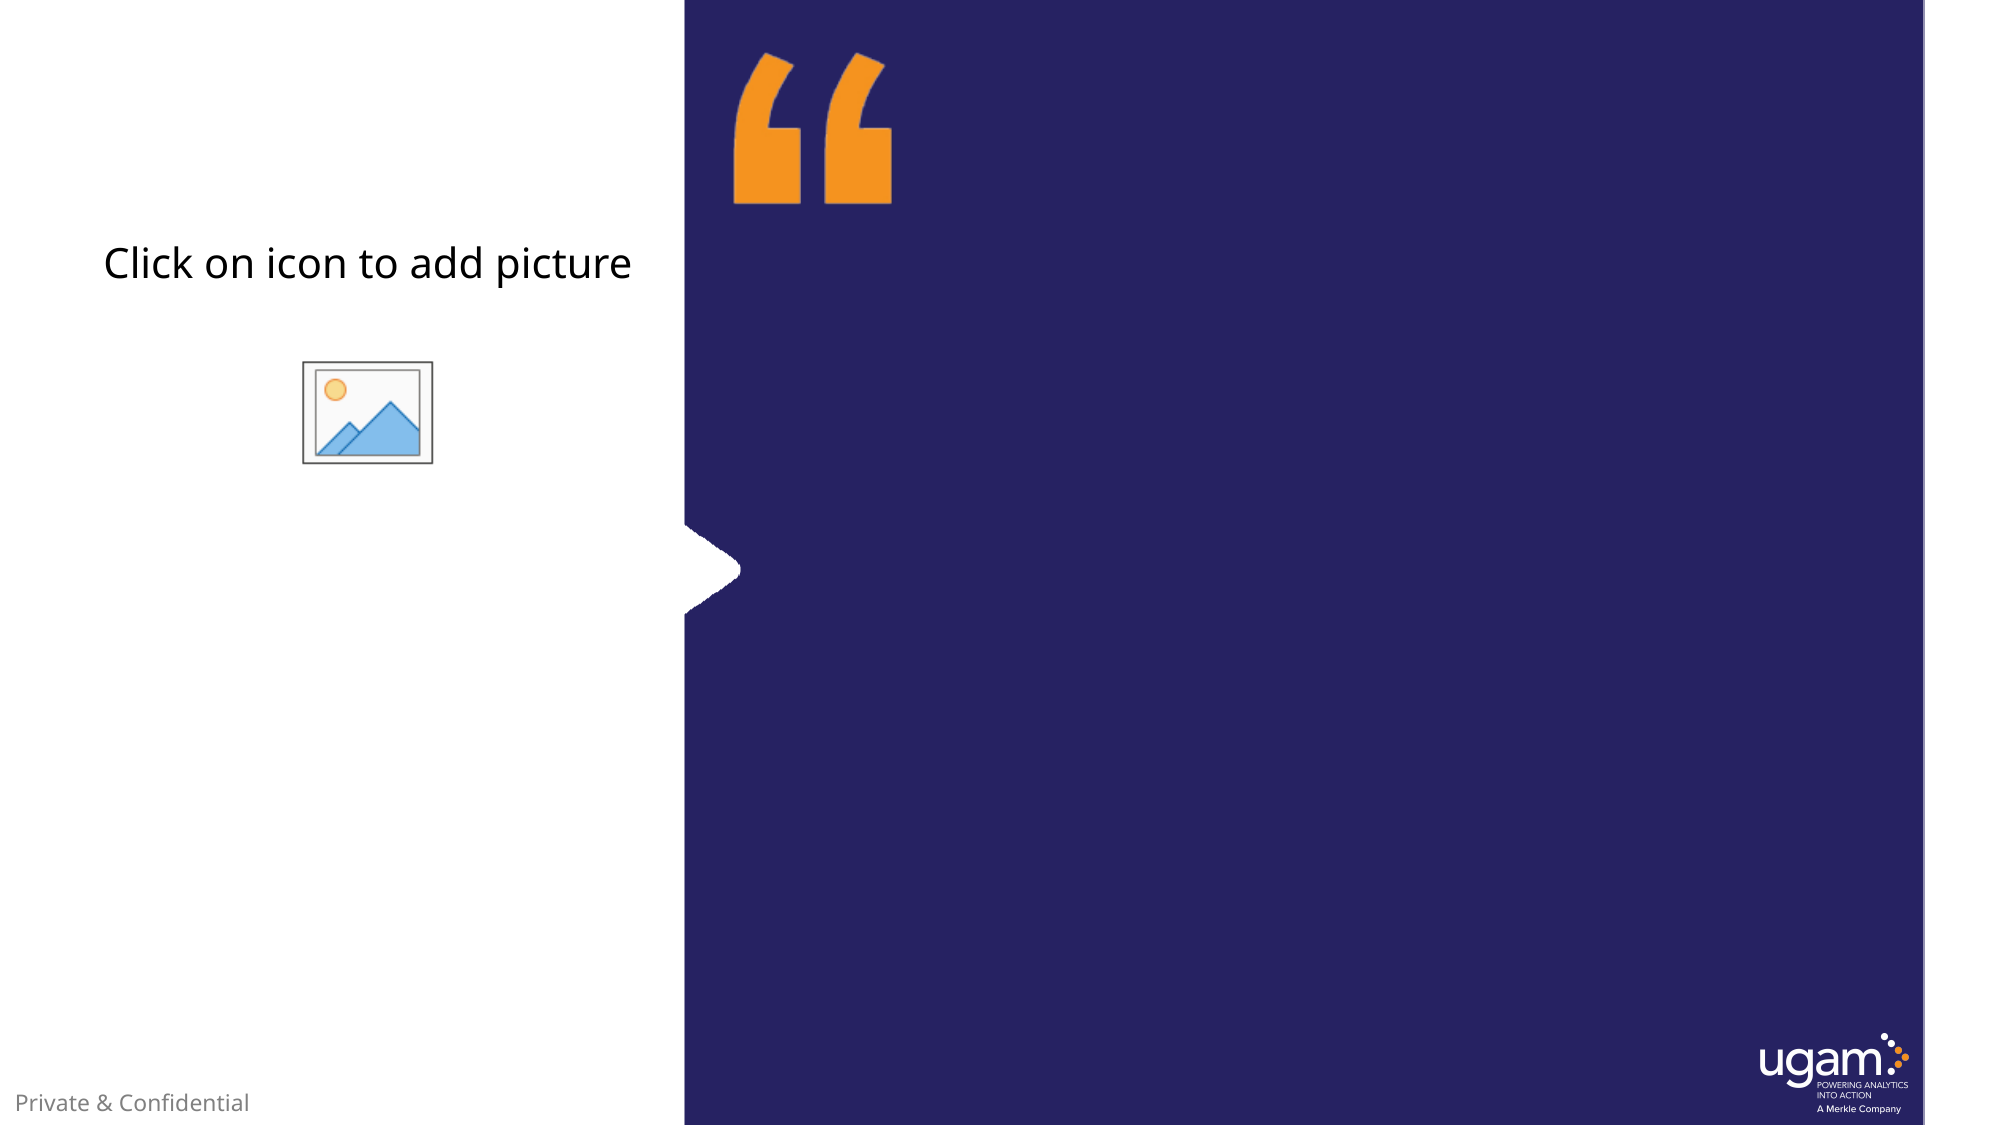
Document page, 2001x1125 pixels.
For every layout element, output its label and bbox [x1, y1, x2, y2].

picture [183, 228, 553, 598]
picture [582, 0, 1925, 1125]
